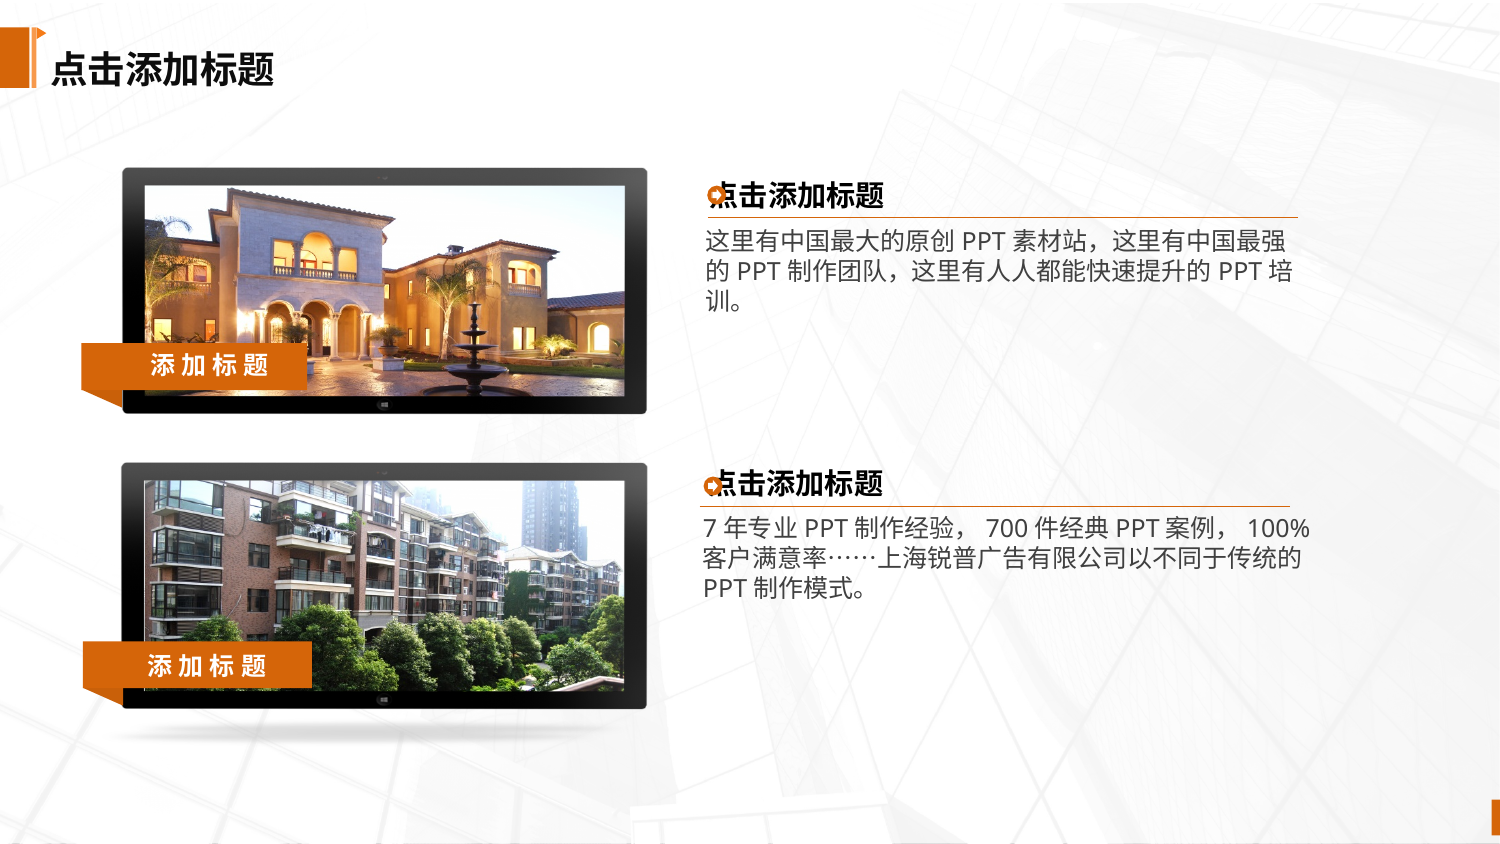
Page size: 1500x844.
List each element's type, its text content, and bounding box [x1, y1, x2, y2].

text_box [82, 451, 655, 748]
text_box 7年专业PPT制作经验，700件经典PPT案例，100%客户满意率……上海锐普广告有限公司以不同于传统的PPT制作模式。 [688, 505, 1332, 610]
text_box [81, 156, 655, 424]
text_box 这里有中国最大的原创PPT素材站，这里有中国最强的PPT制作团队，这里有人人都能快速提升的PPT培训。 [690, 217, 1323, 323]
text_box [706, 185, 727, 205]
text_box 点击添加标题 [686, 458, 926, 508]
text_box 点击添加标题 [35, 38, 324, 98]
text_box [703, 476, 723, 496]
text_box 点击添加标题 [688, 170, 927, 220]
